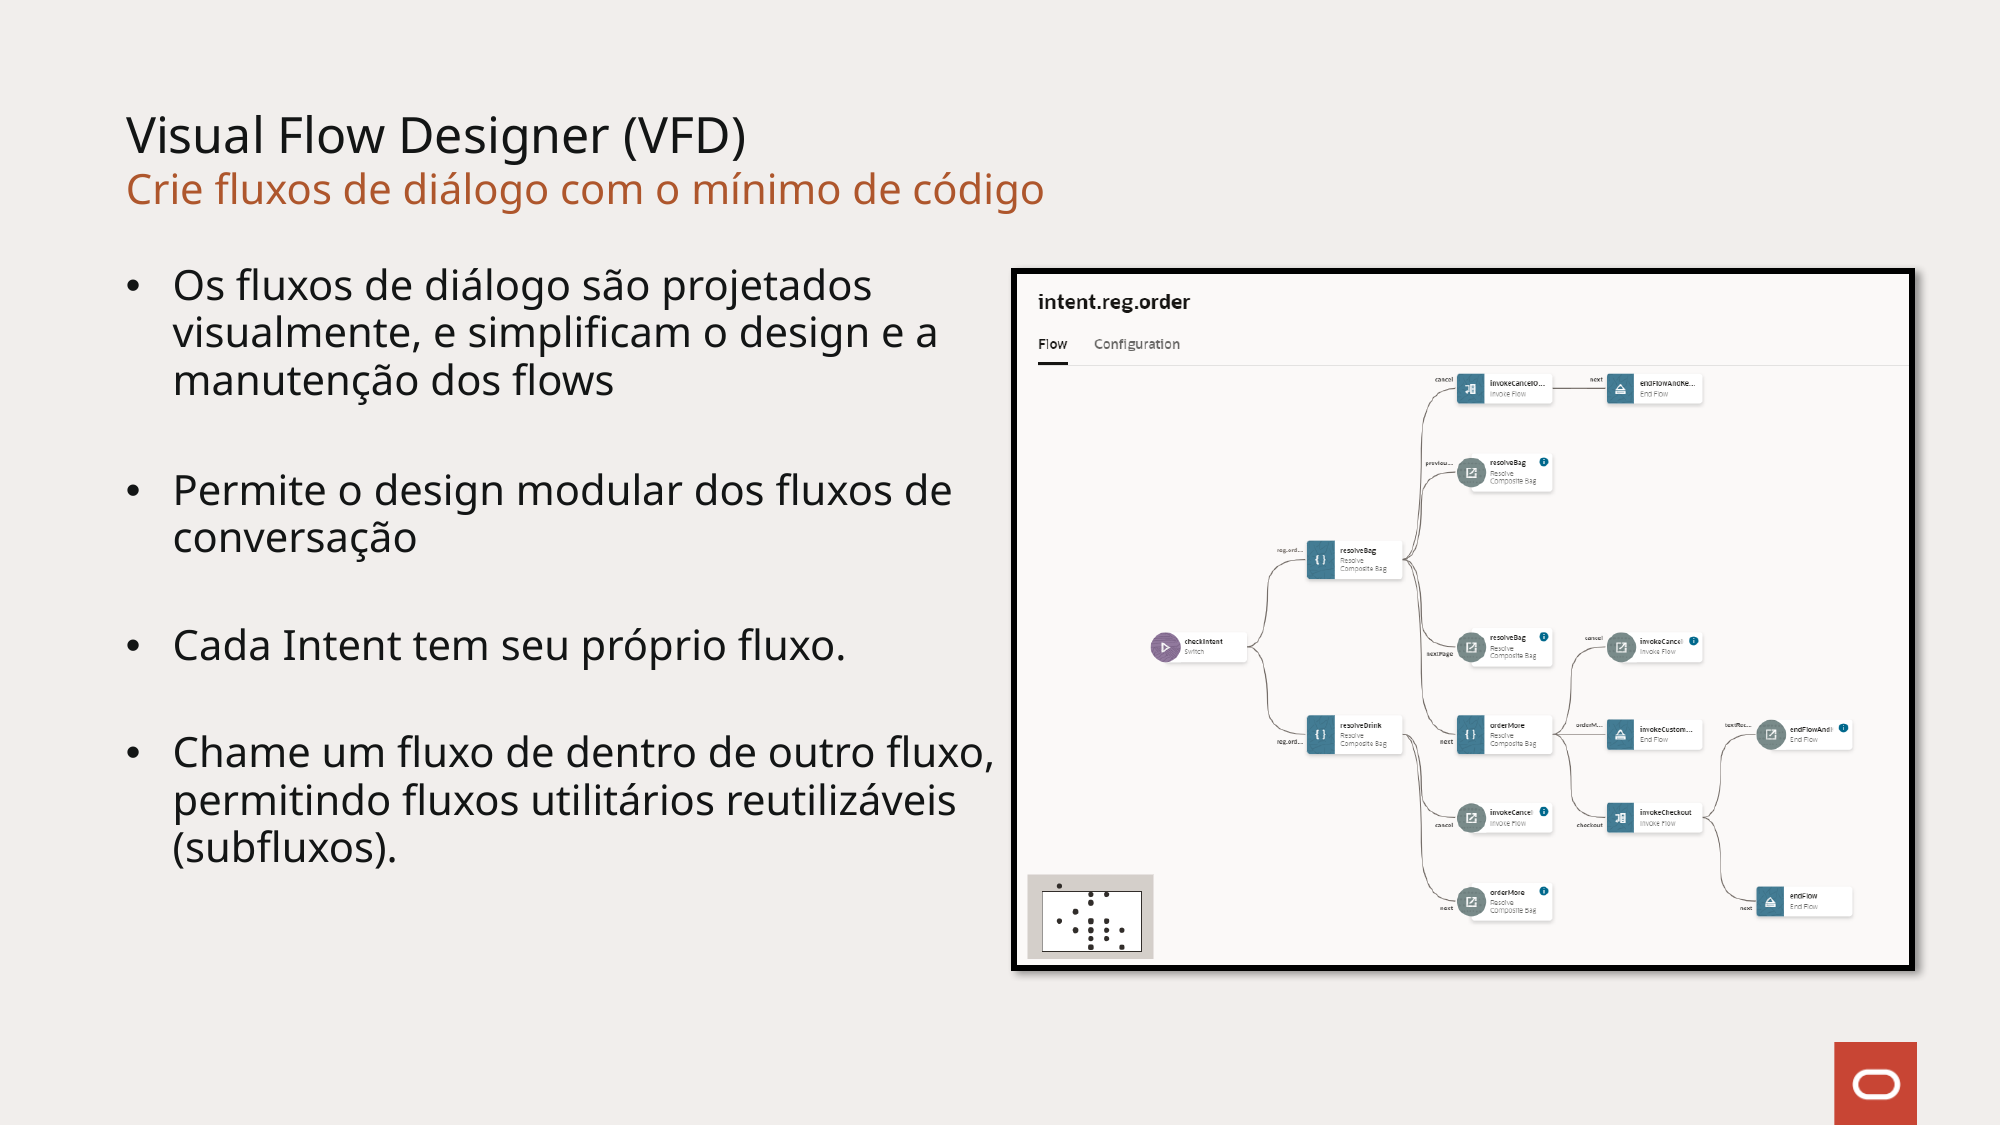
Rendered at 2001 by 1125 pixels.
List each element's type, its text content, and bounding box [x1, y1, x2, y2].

list Os fluxos de diálogo são projetados visualmente, e simplificam o design e a manutenção dos flows Permite o design modular dos fluxos de conversação Cada Intent tem seu próprio fluxo. Chame um fluxo de dentro de outro fluxo, permitindo fluxos utilitários reutilizáveis (subfluxos). [125, 262, 1000, 1002]
title Visual Flow Designer (VFD) [126, 29, 1877, 165]
list Crie fluxos de diálogo com o mínimo de código [125, 166, 1877, 221]
picture [1017, 274, 1910, 965]
